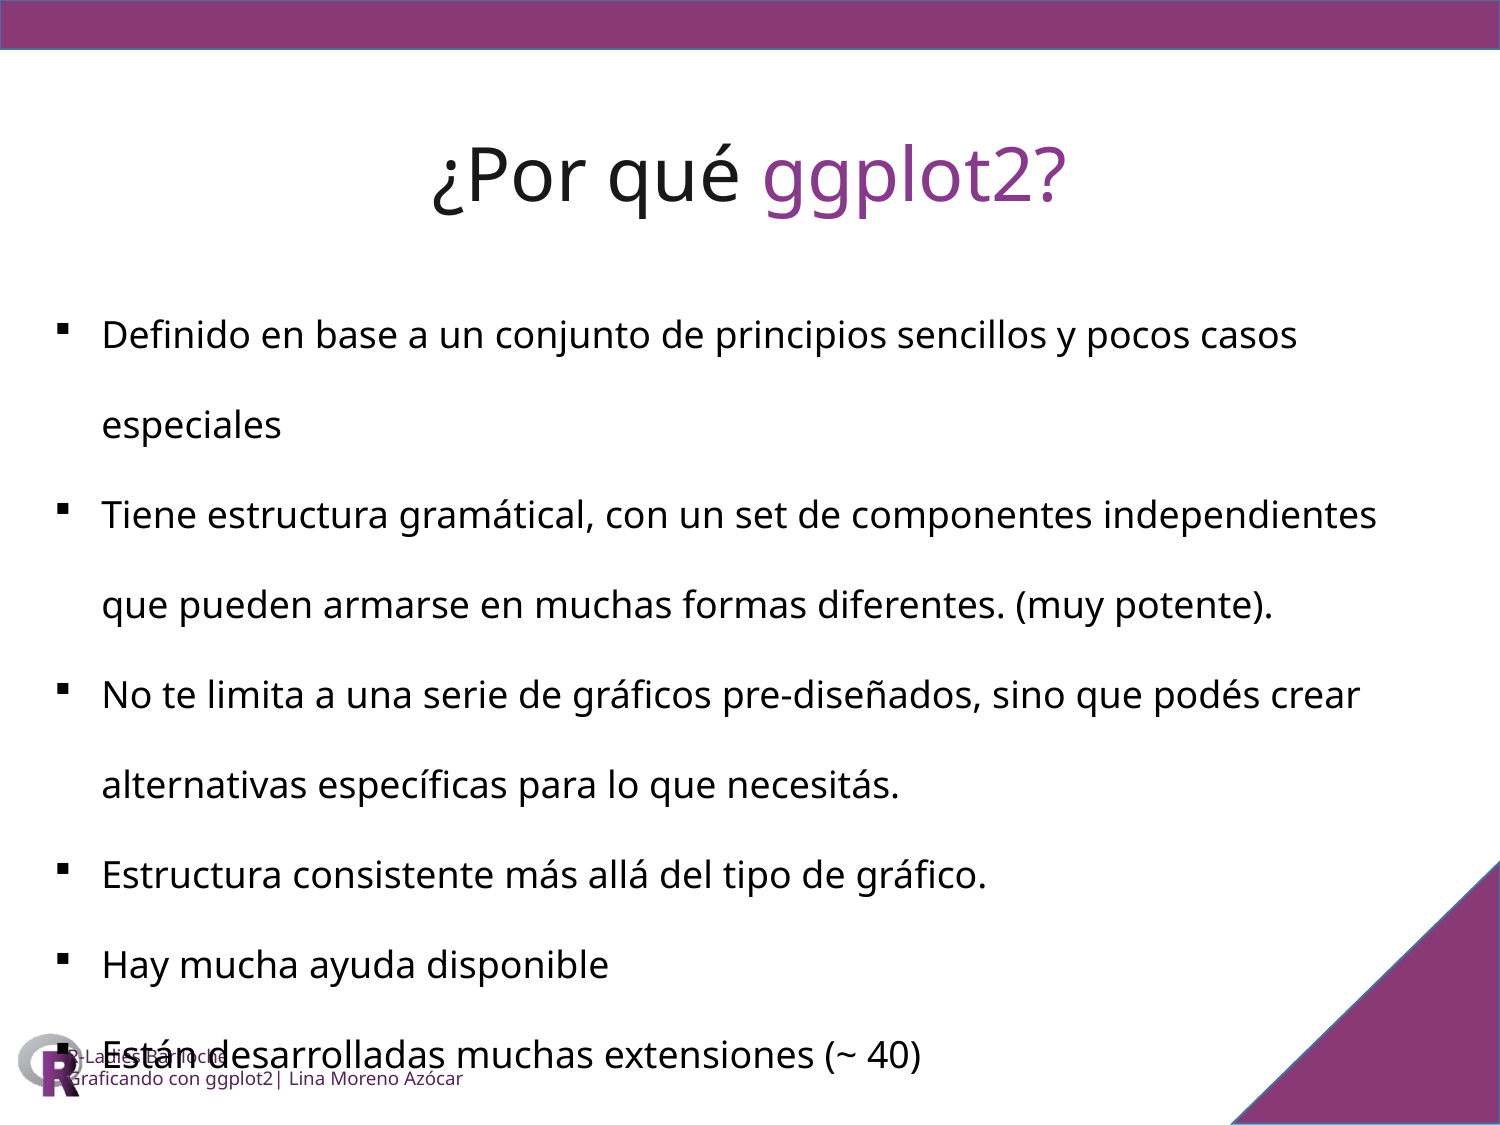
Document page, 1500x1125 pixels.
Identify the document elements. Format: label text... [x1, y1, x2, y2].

text_box ¿Por qué ggplot2? Definido en base a un conjunto de principios sencillos y pocos casos especiales Tiene estructura gramátical, con un set de componentes independientes que pueden armarse en muchas formas diferentes. (muy potente). No te limita a una serie de gráficos pre-diseñados, sino que podés crear alternativas específicas para lo que necesitás. Estructura consistente más allá del tipo de gráfico. Hay mucha ayuda disponible Están desarrolladas muchas extensiones (~ 40) [39, 118, 1461, 1084]
text_box [1230, 860, 1500, 1125]
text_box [10, 1017, 441, 1113]
text_box [0, 0, 1500, 50]
